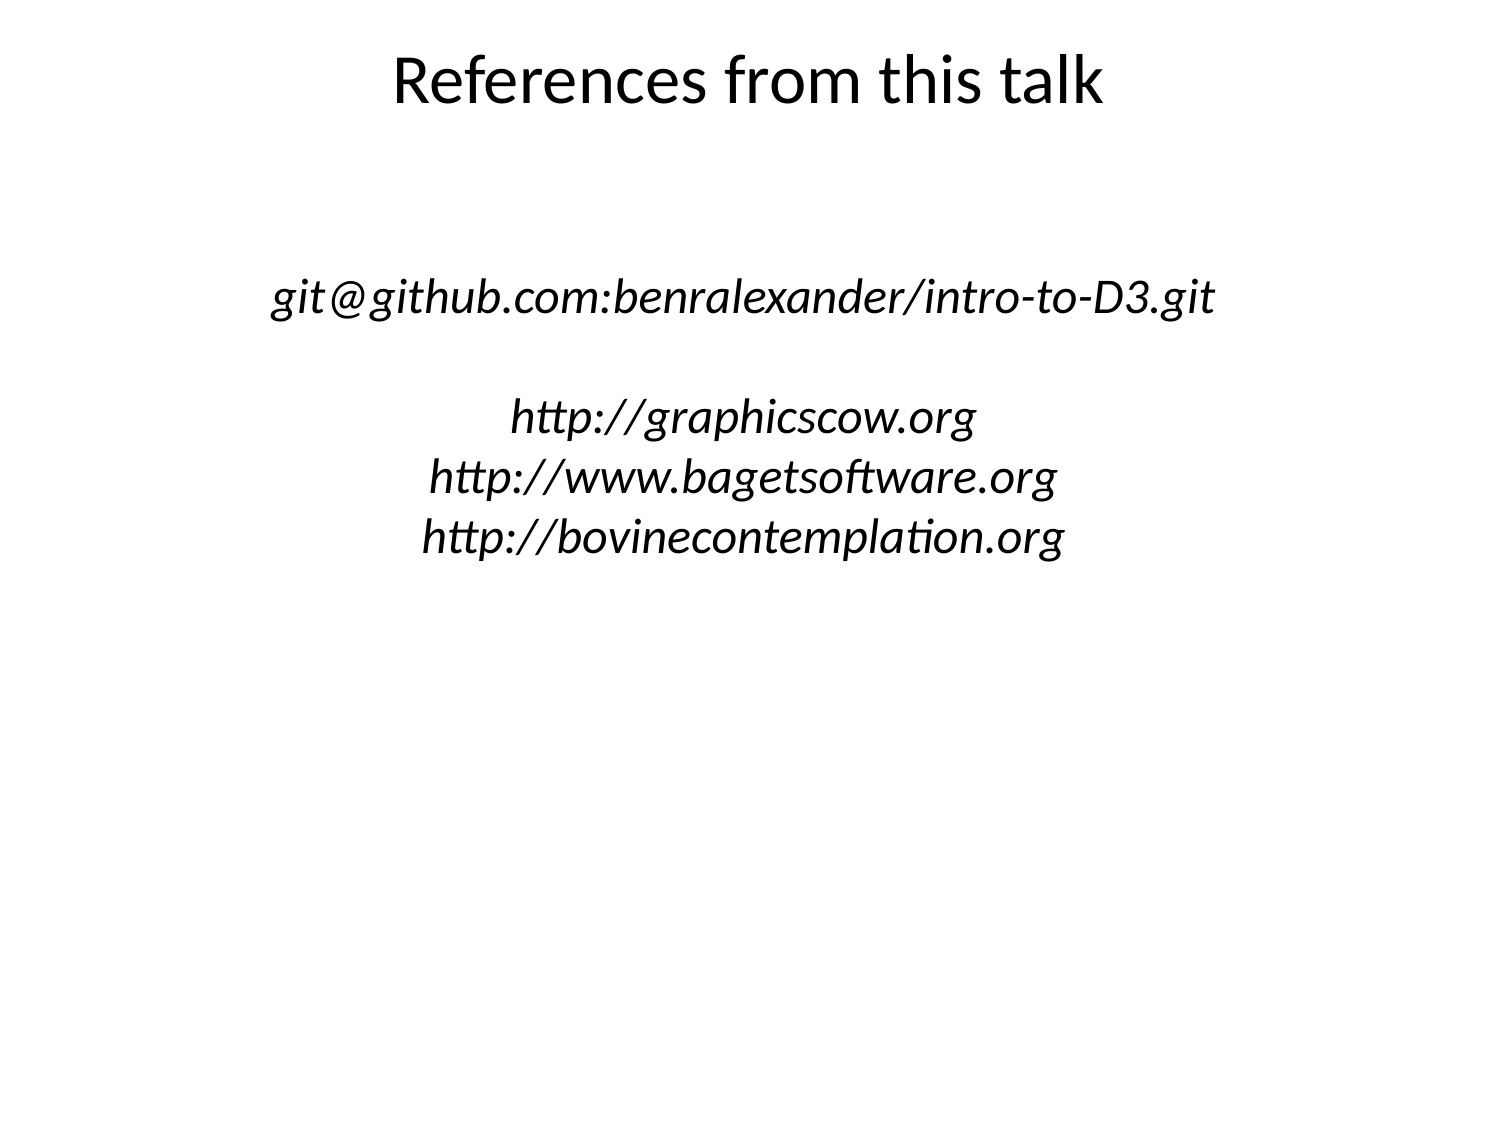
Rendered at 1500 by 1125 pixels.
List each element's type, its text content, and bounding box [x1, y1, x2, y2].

title References from this talk [73, 24, 1424, 125]
text_box git@github.com:benralexander/intro-to-D3.git http://graphicscow.org http://www.bagetsoftware.org http://bovinecontemplation.org [237, 256, 1250, 572]
